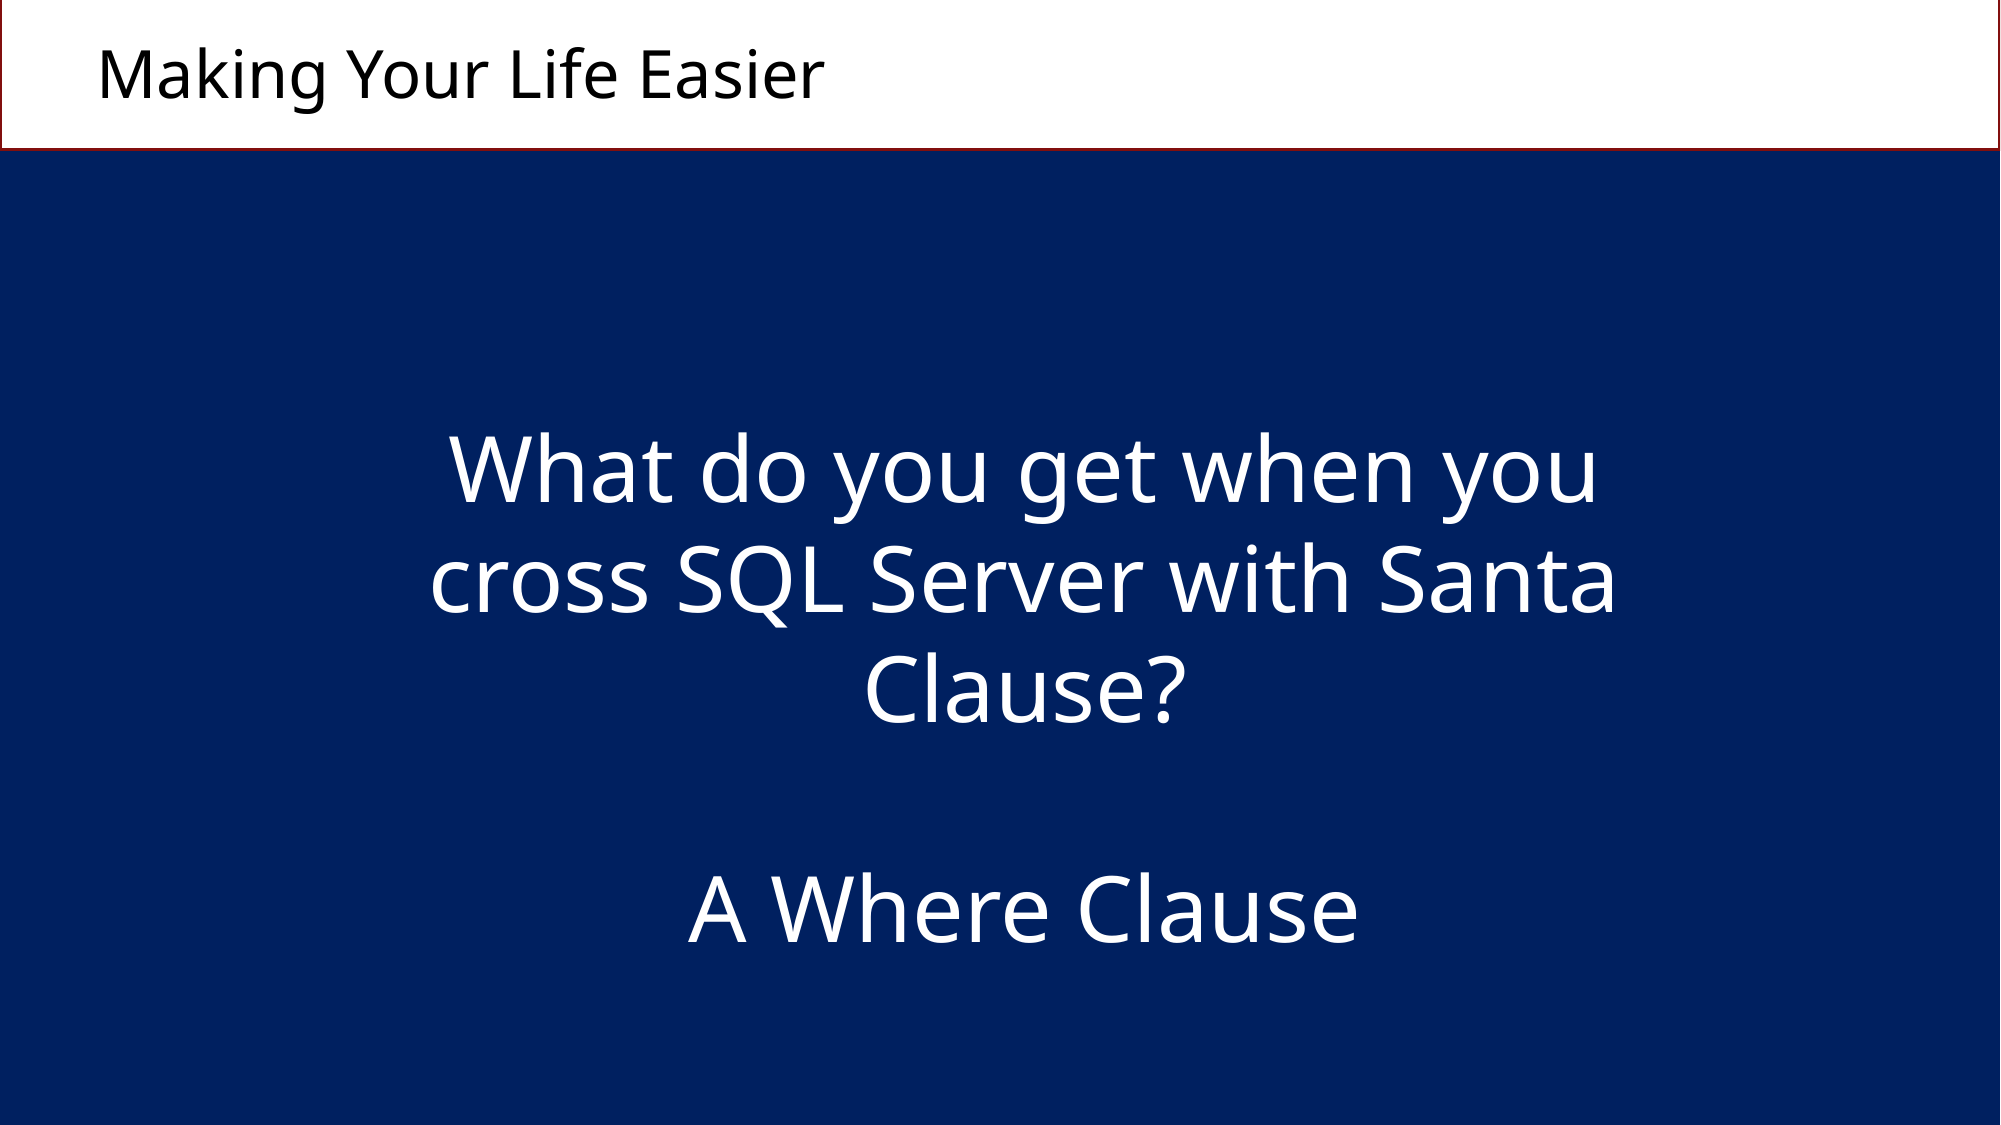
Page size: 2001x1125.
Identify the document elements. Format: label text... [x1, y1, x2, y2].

text_box What do you get when you cross SQL Server with Santa Clause? A Where Clause [324, 403, 1725, 968]
text_box Making Your Life Easier [81, 24, 843, 120]
